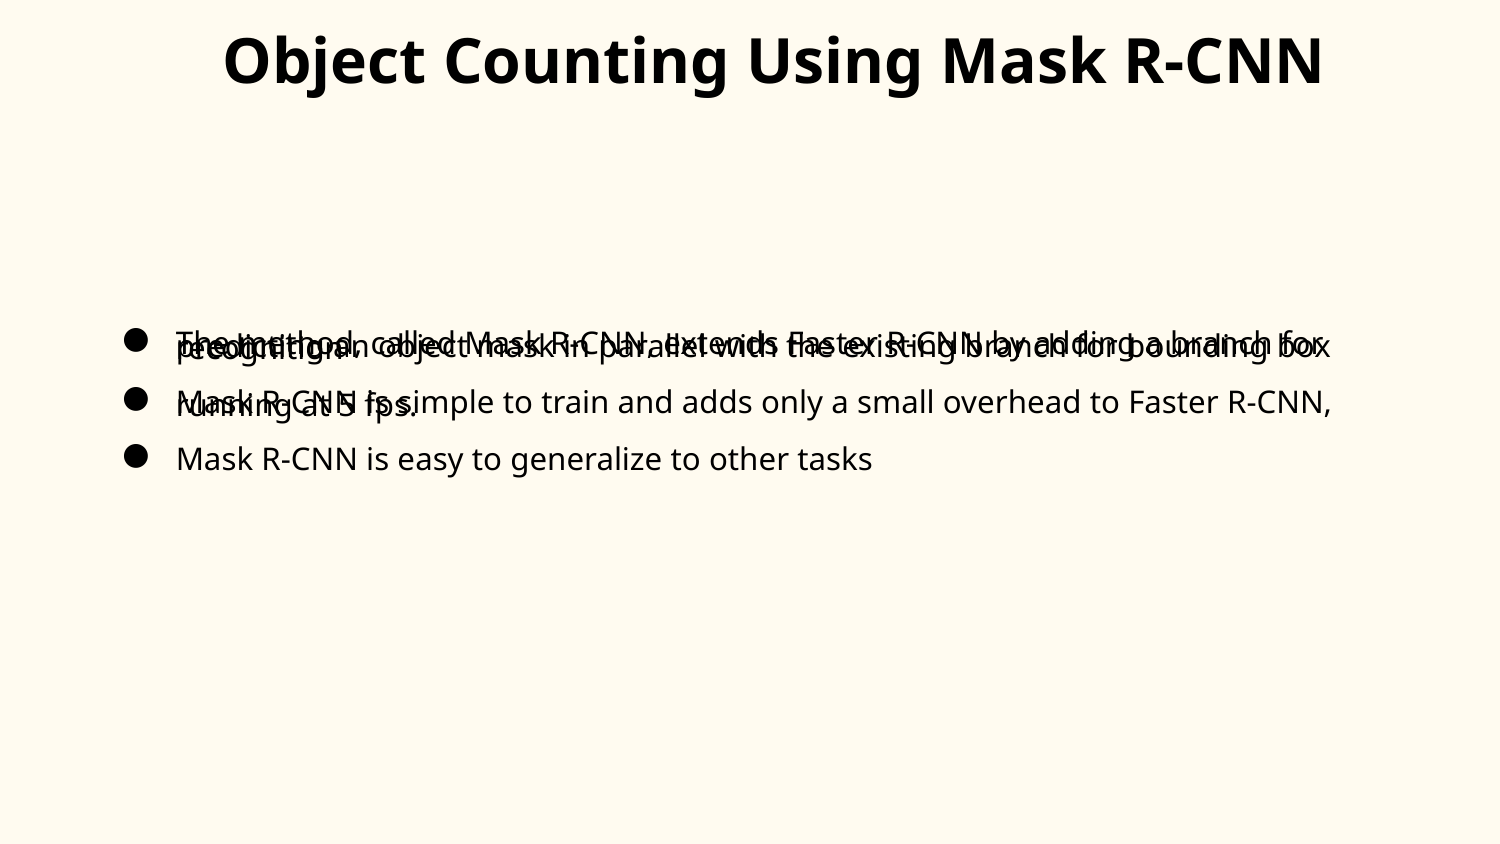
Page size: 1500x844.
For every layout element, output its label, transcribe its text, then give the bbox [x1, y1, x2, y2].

text_box The method, called Mask R-CNN, extends Faster R-CNN by adding a branch for predicting an object mask in parallel with the existing branch for bounding box recognition Mask R-CNN is simple to train and adds only a small overhead to Faster R-CNN, running at 5 fps. Mask R-CNN is easy to generalize to other tasks [85, 338, 1415, 785]
text_box Object Counting Using Mask R-CNN [207, 65, 1387, 245]
